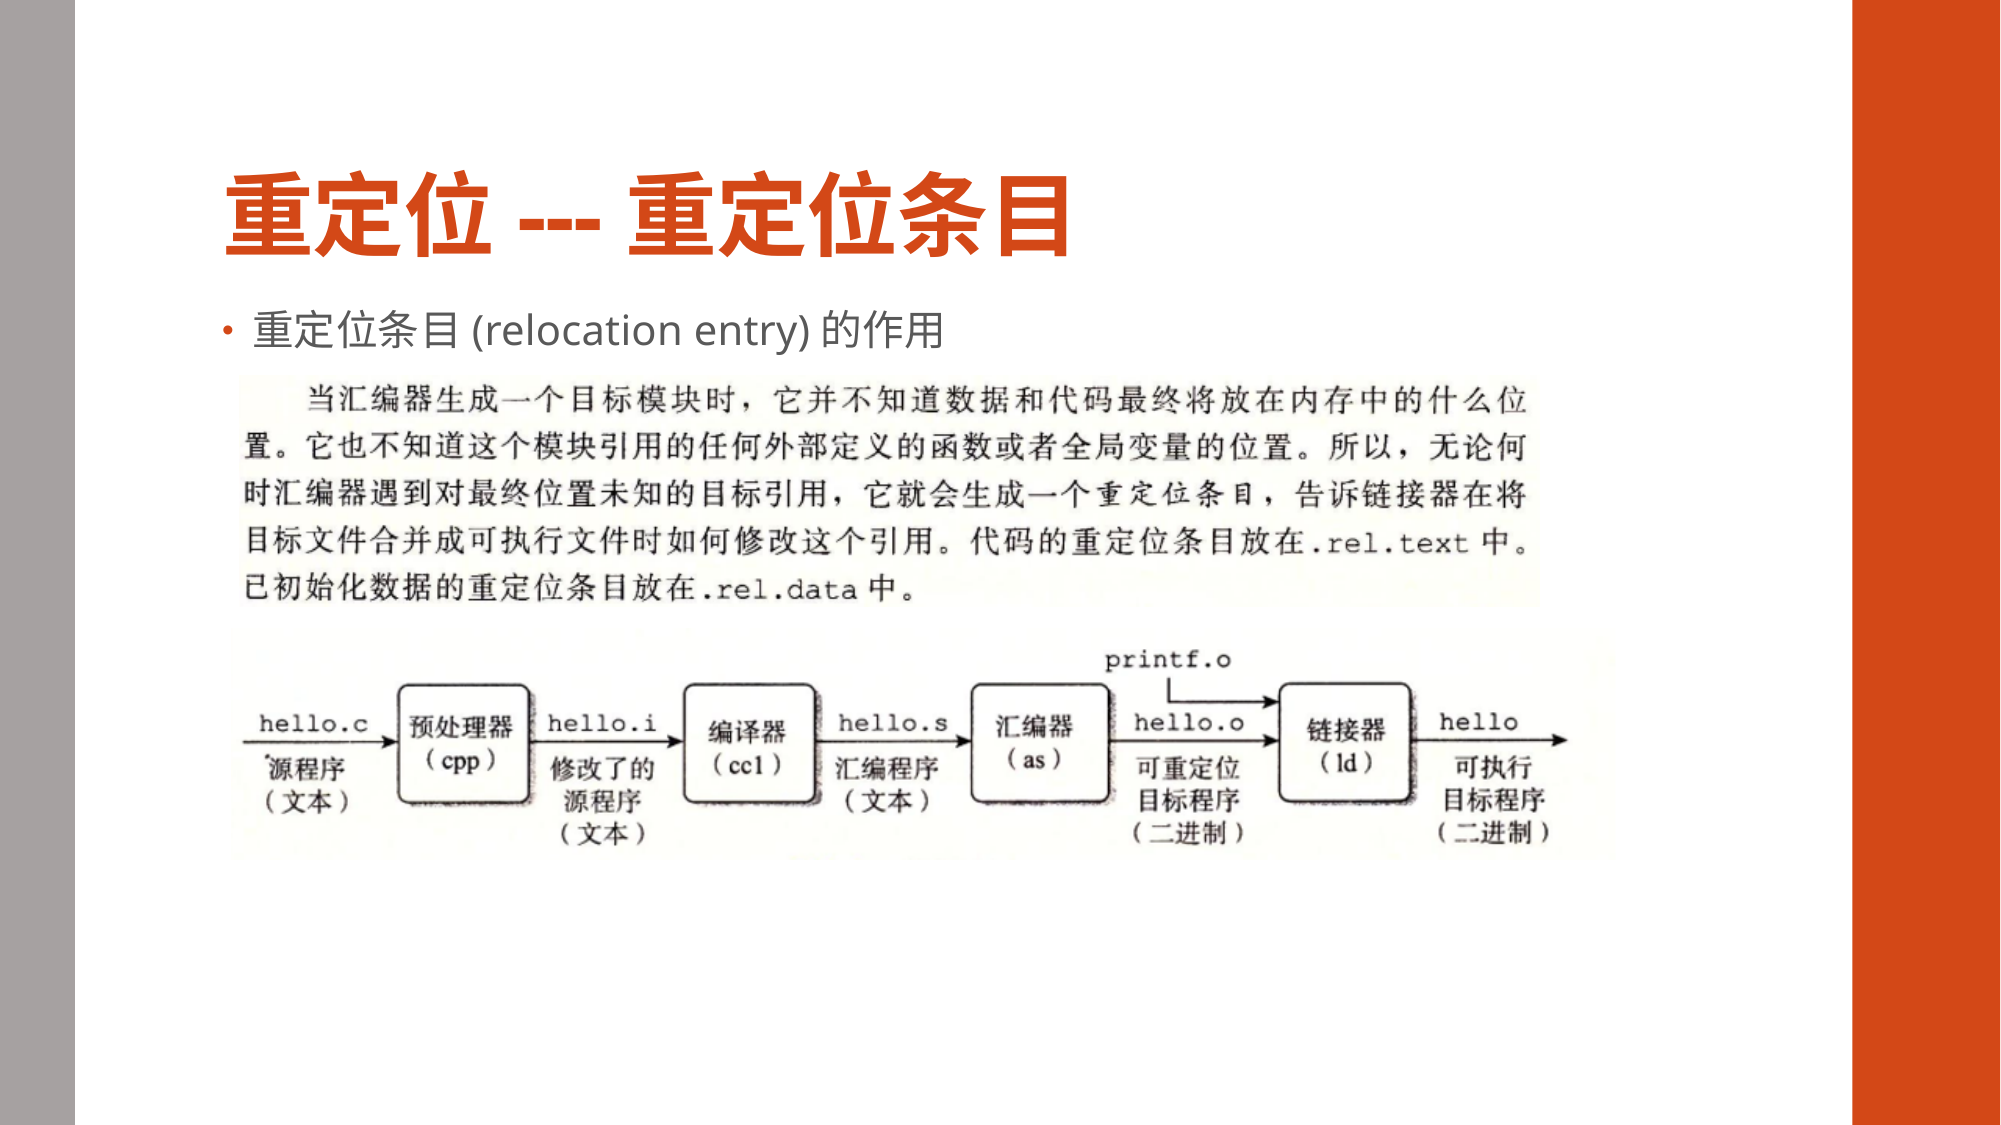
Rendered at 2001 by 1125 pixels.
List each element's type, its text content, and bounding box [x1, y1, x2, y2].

picture [238, 374, 1540, 607]
list 重定位条目(relocation entry)的作用 [206, 299, 1617, 1014]
title 重定位---重定位条目 [206, 48, 1797, 278]
picture [231, 628, 1637, 860]
